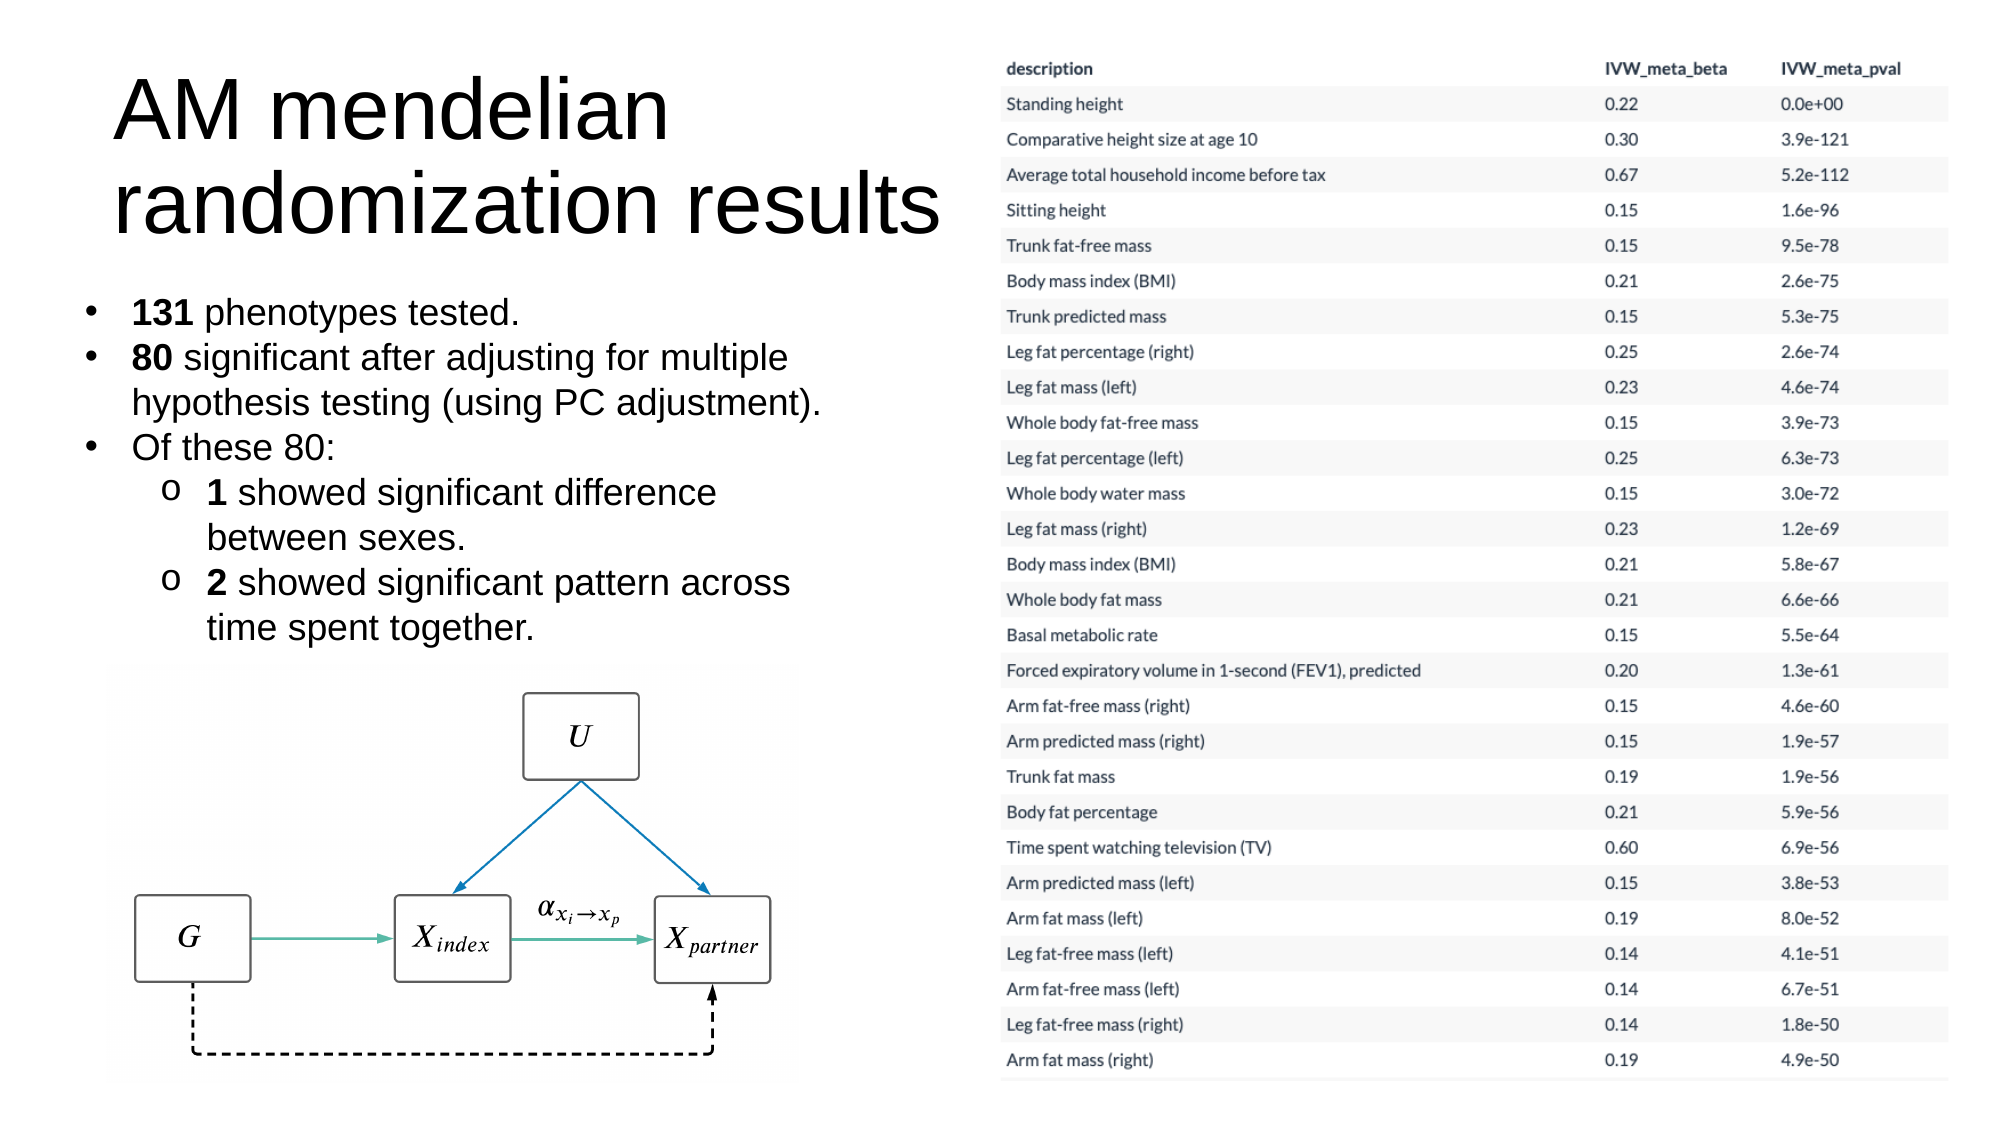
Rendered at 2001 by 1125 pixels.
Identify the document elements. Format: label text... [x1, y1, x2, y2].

title AM mendelian randomization results [98, 49, 961, 267]
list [106, 664, 799, 1083]
picture [961, 44, 1986, 1081]
text_box 131 phenotypes tested. 80 significant after adjusting for multiple hypothesis testing (using PC adjustment). Of these 80: 1 showed significant difference between sexes. 2 showed significant pattern across time spent together. [70, 280, 855, 701]
